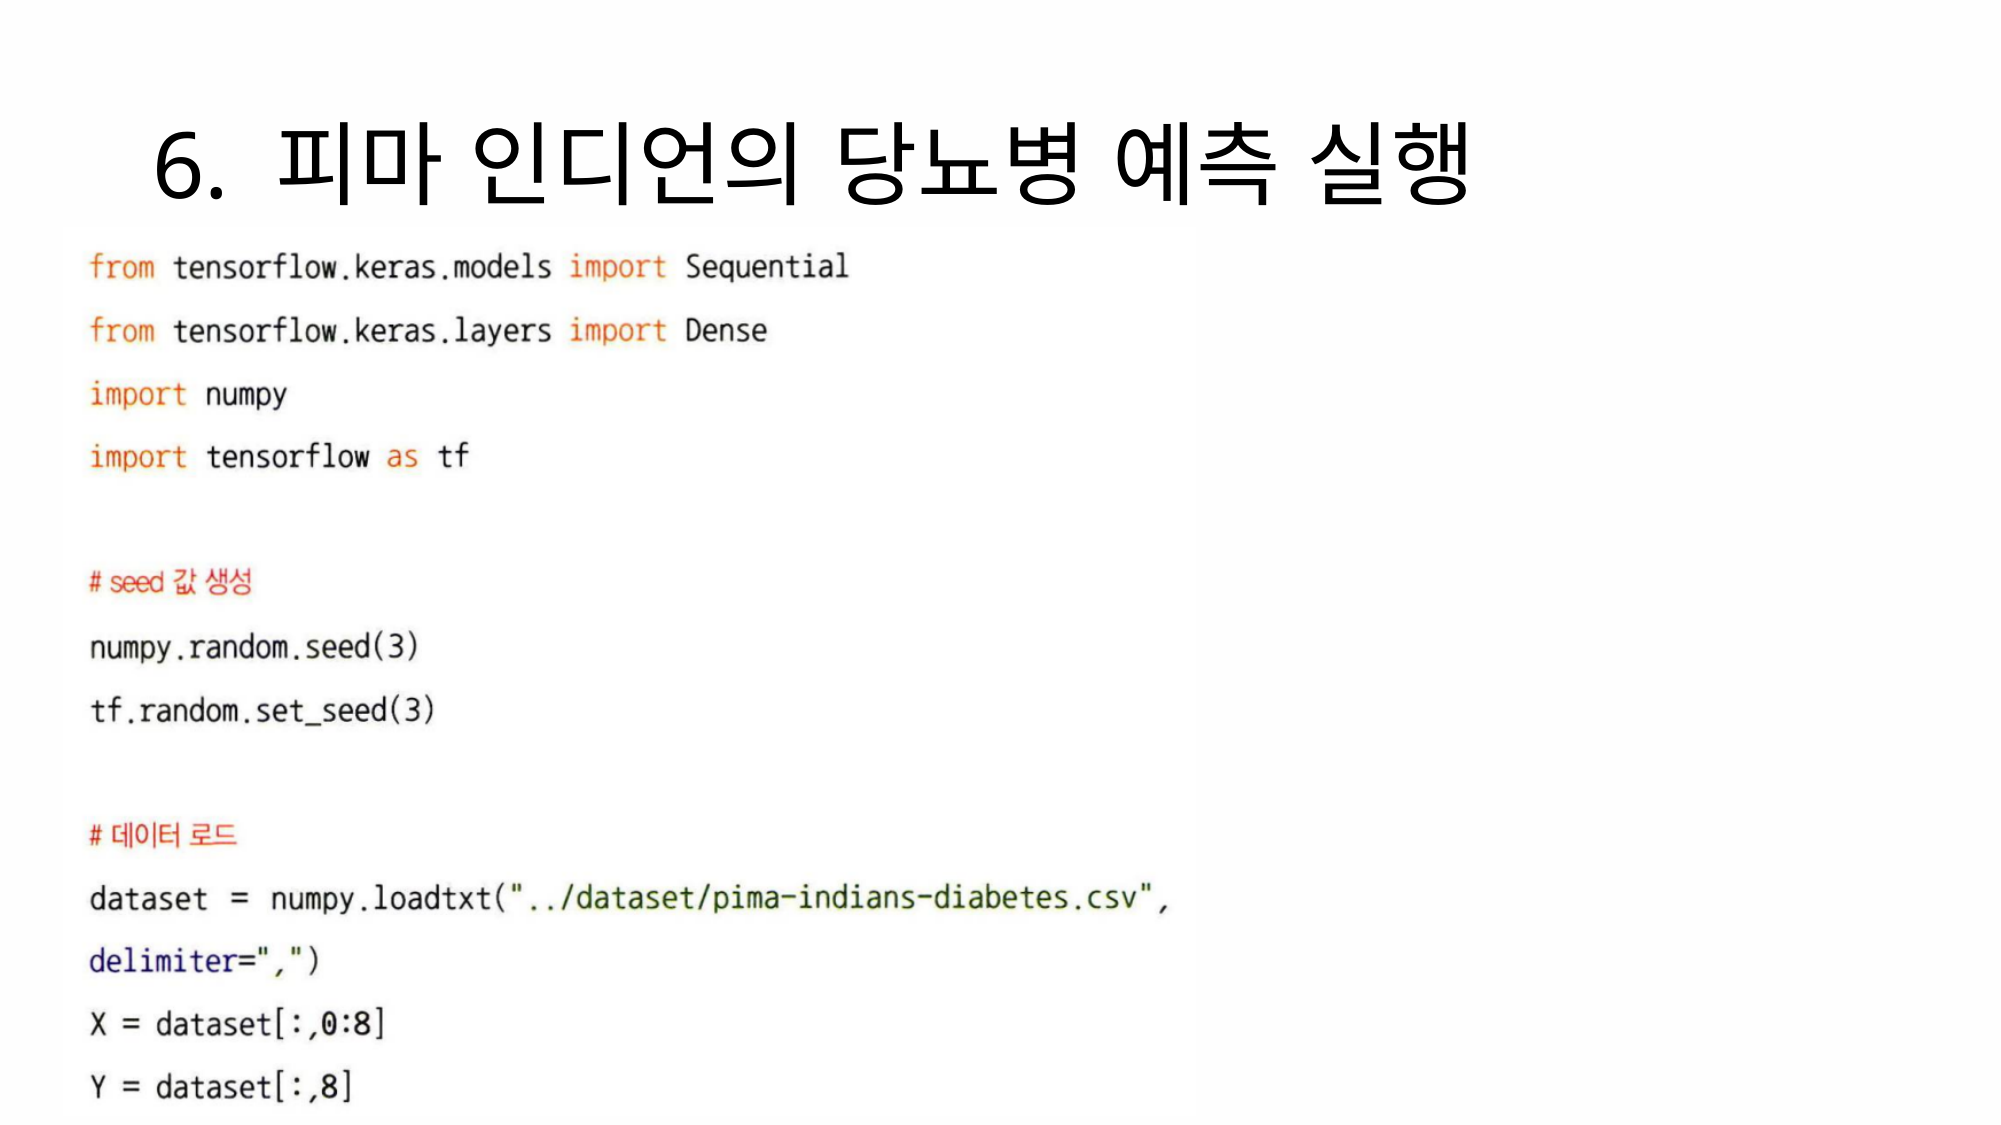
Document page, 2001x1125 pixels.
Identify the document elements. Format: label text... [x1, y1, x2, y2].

picture [63, 227, 1196, 1116]
title 6. 피마 인디언의 당뇨병 예측 실행 [137, 59, 1863, 278]
